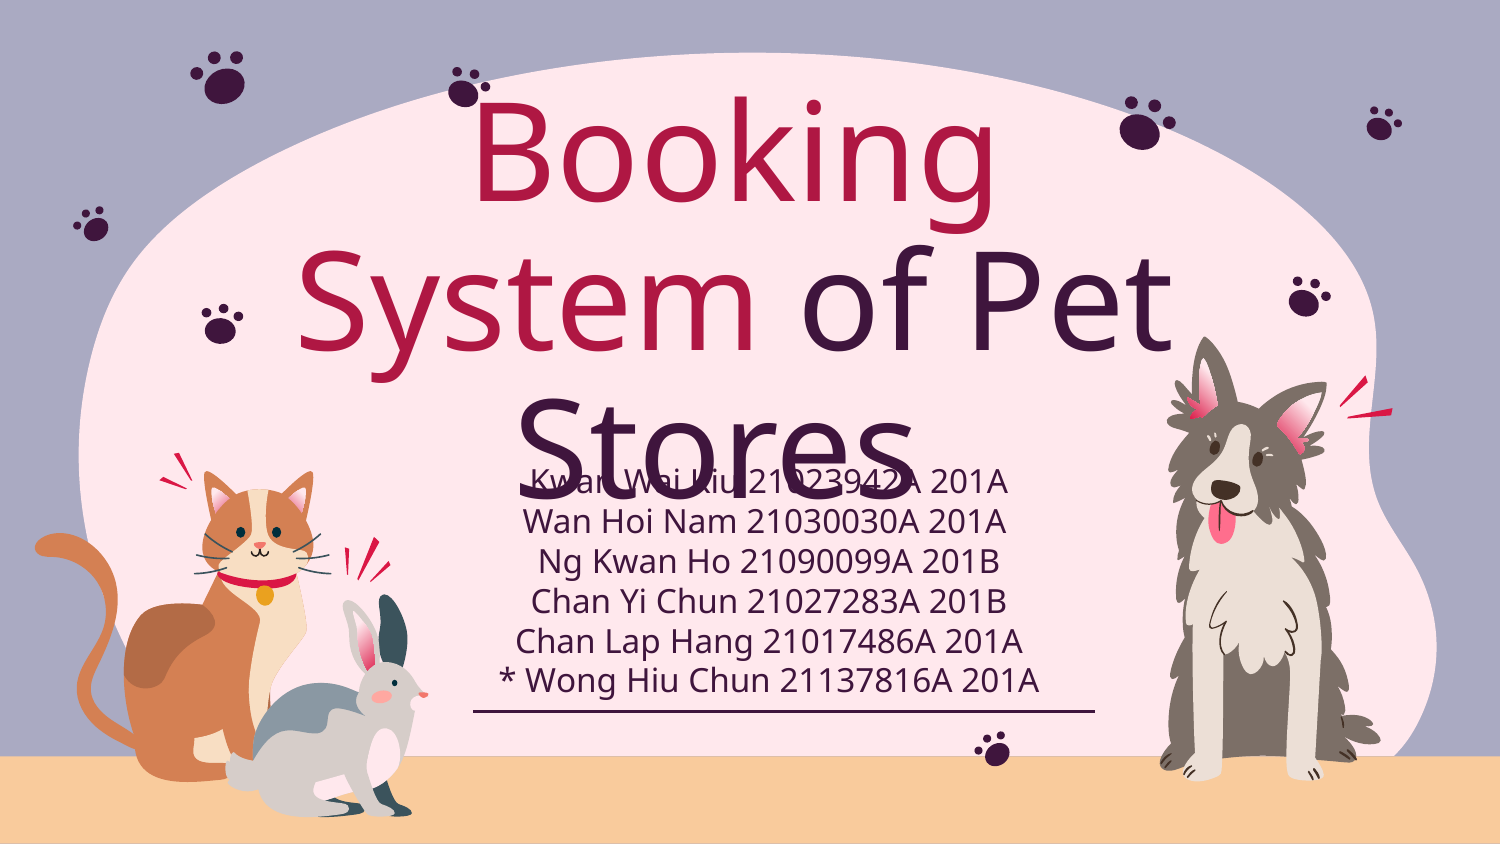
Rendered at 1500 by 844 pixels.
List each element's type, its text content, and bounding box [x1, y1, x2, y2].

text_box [446, 67, 489, 108]
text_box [1335, 374, 1395, 434]
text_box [158, 452, 193, 499]
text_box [200, 303, 243, 345]
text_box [333, 535, 394, 583]
subtitle Kwan Wai Kiu 21023942A 201A Wan Hoi Nam 21030030A 201A Ng Kwan Ho 21090099A 201B Chan Yi Chun 21027283A 201B Chan Lap Hang 21017486A 201A * Wong Hiu Chun 21137816A 201A [419, 434, 1119, 726]
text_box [33, 470, 333, 783]
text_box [1364, 106, 1401, 141]
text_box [976, 732, 1013, 767]
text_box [1286, 276, 1329, 318]
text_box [1159, 336, 1385, 782]
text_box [223, 594, 431, 818]
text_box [1116, 96, 1174, 151]
title Booking System of Pet Stores [258, 139, 1211, 472]
